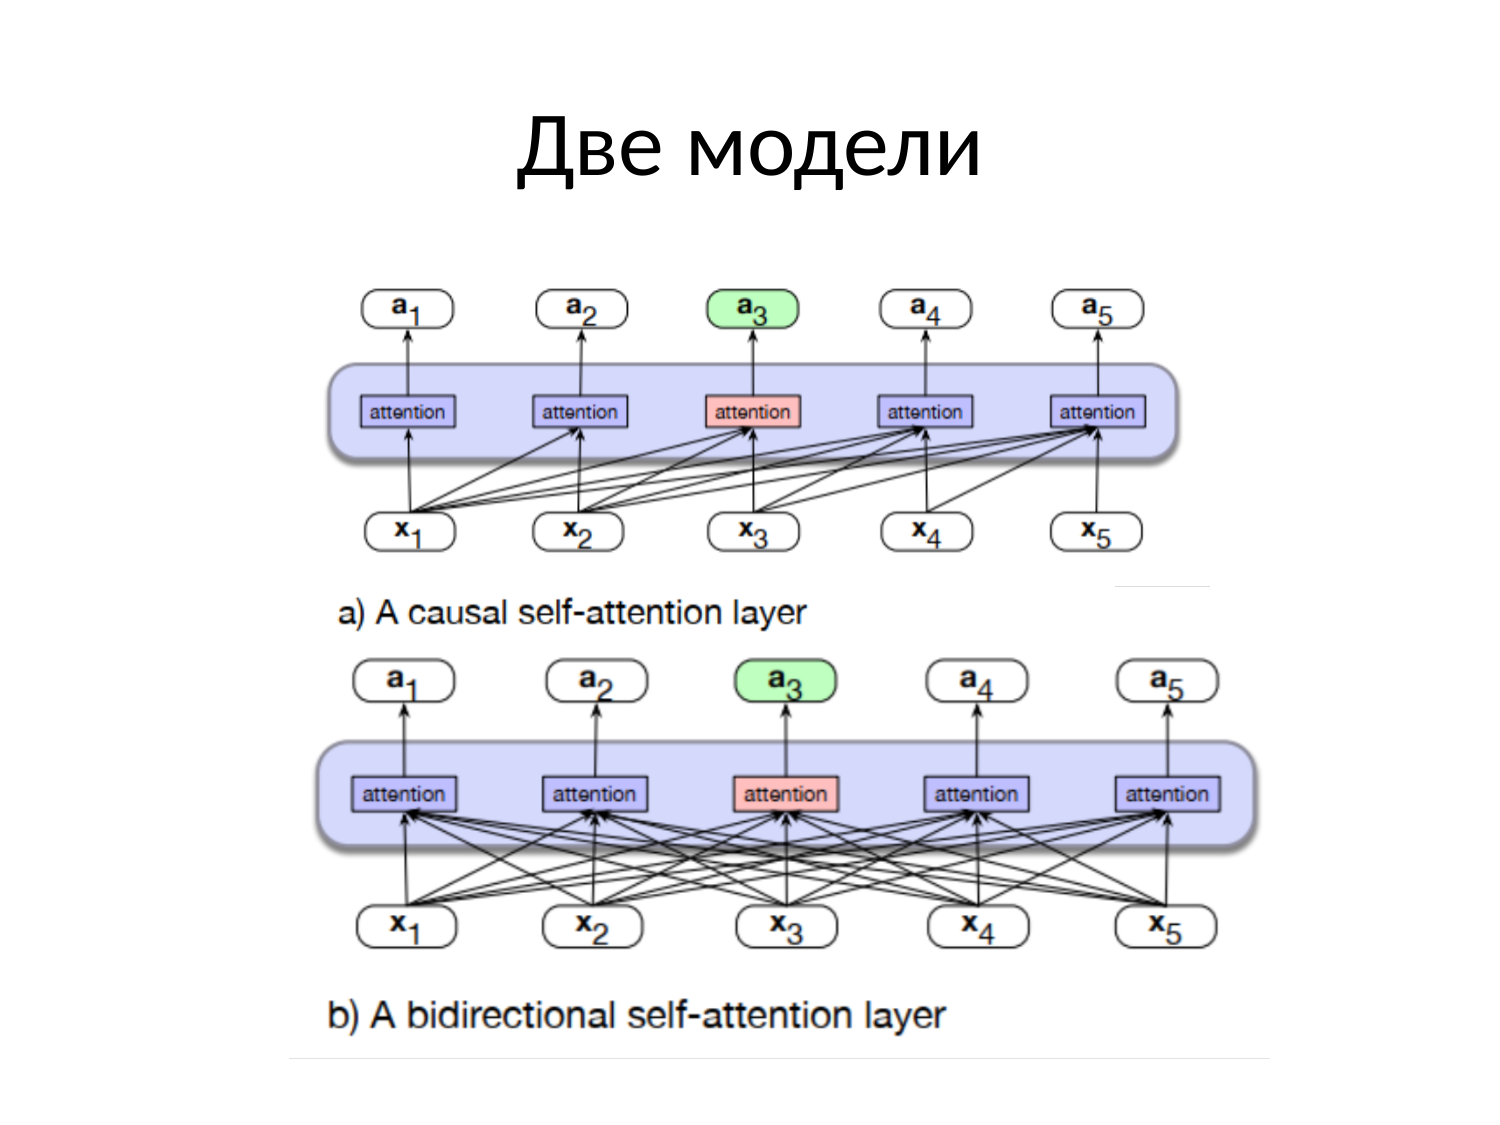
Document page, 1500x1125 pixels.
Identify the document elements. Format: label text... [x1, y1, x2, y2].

picture [288, 278, 1270, 1111]
title Две модели [75, 45, 1425, 233]
